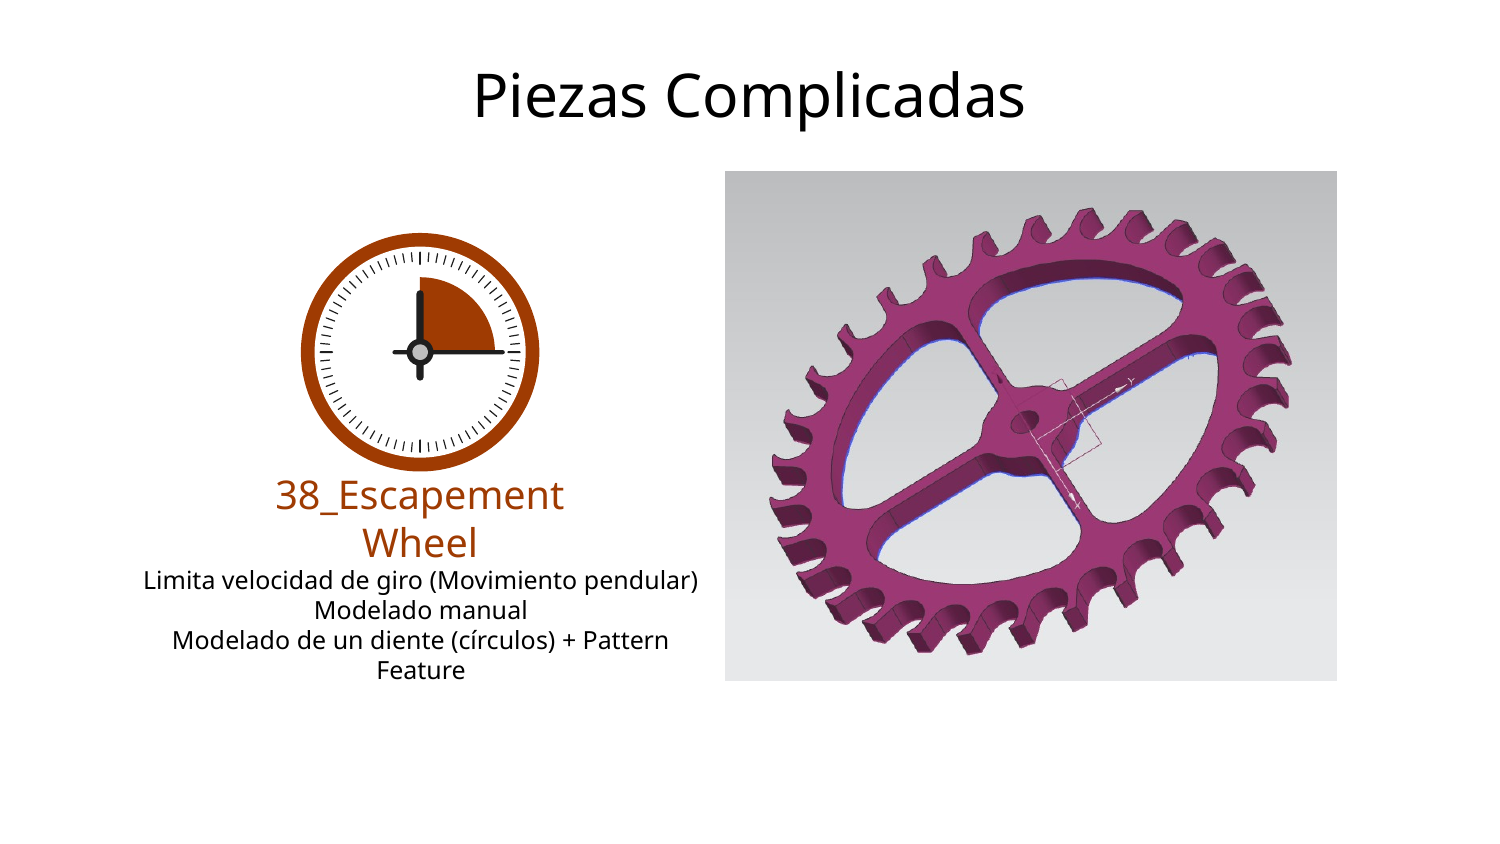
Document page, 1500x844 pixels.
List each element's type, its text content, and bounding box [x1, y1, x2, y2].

text_box [419, 277, 495, 350]
title Piezas Complicadas [75, 70, 1425, 117]
text_box [412, 344, 428, 361]
text_box [300, 232, 540, 472]
text_box 38_Escapement Wheel [231, 481, 609, 549]
text_box [314, 246, 526, 458]
text_box [392, 290, 505, 381]
text_box Limita velocidad de giro (Movimiento pendular) Modelado manual Modelado de un diente (círculos) + Pattern Feature [115, 549, 720, 678]
picture [725, 170, 1338, 682]
text_box [323, 325, 333, 330]
text_box [435, 253, 439, 264]
